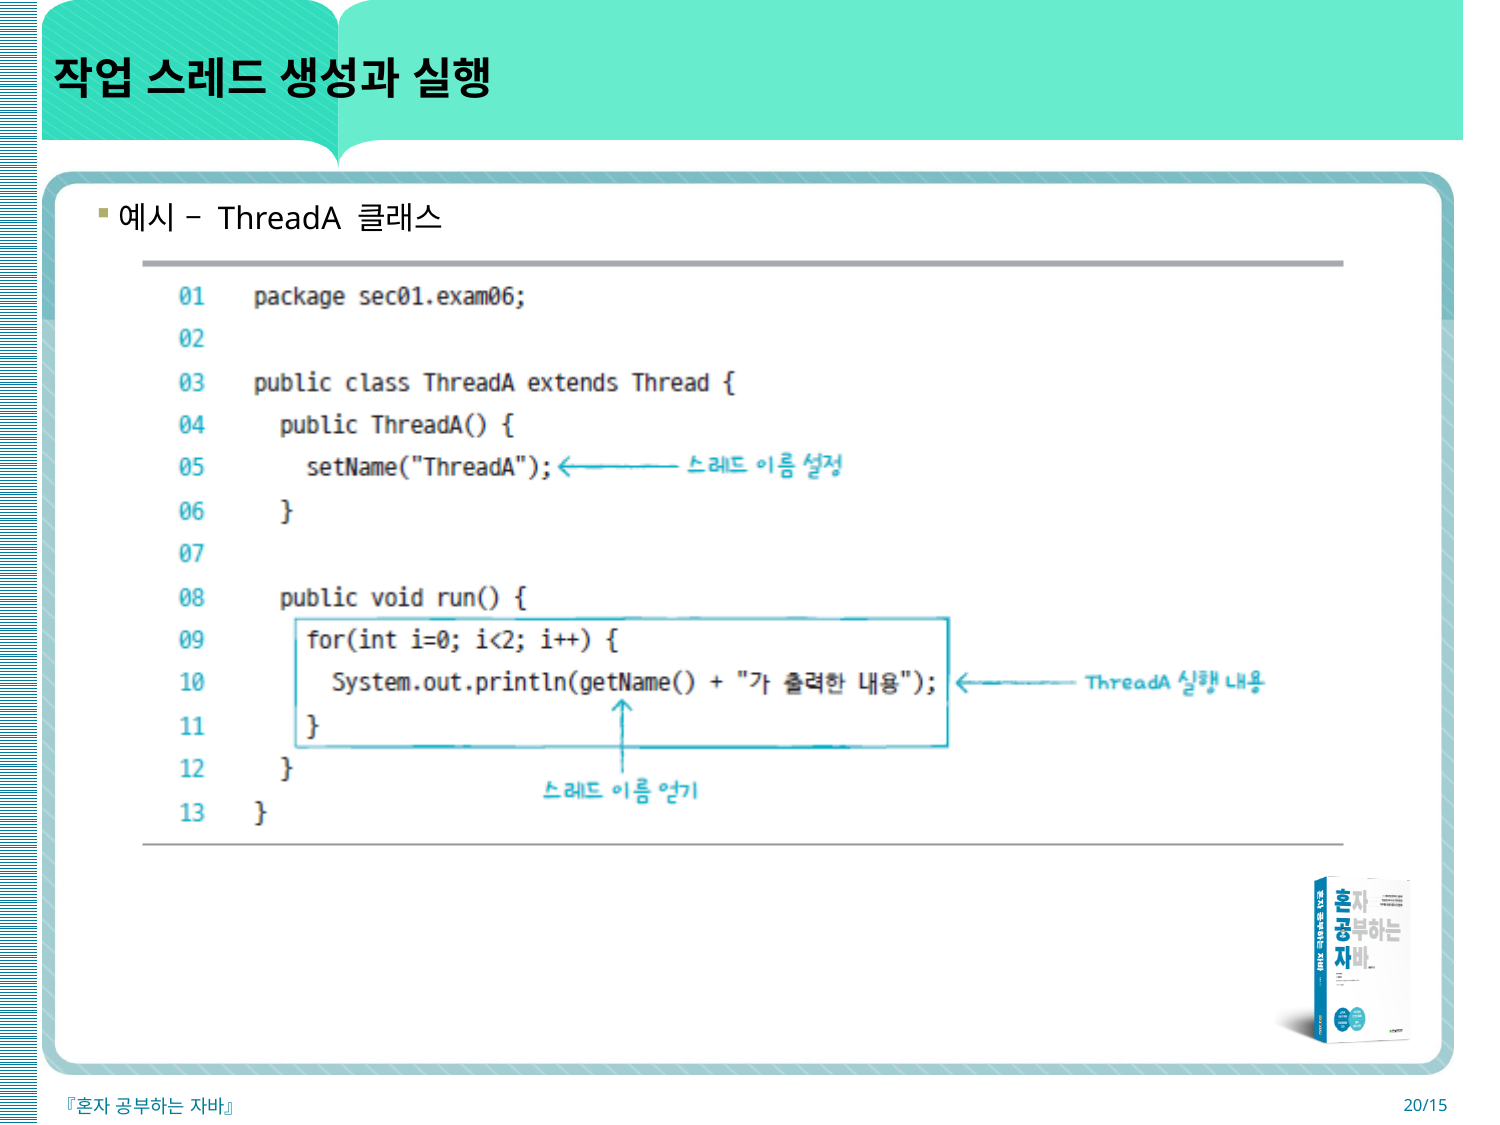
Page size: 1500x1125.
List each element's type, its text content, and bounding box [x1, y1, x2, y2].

picture [116, 1102, 131, 1107]
picture [1243, 797, 1488, 1122]
title 작업 스레드 생성과 실행 [39, 42, 1280, 138]
picture [68, 1097, 75, 1110]
picture [137, 249, 1351, 856]
picture [225, 1102, 232, 1115]
list 예시 – ThreadA 클래스 [37, 187, 1463, 1091]
picture [42, 0, 1463, 187]
